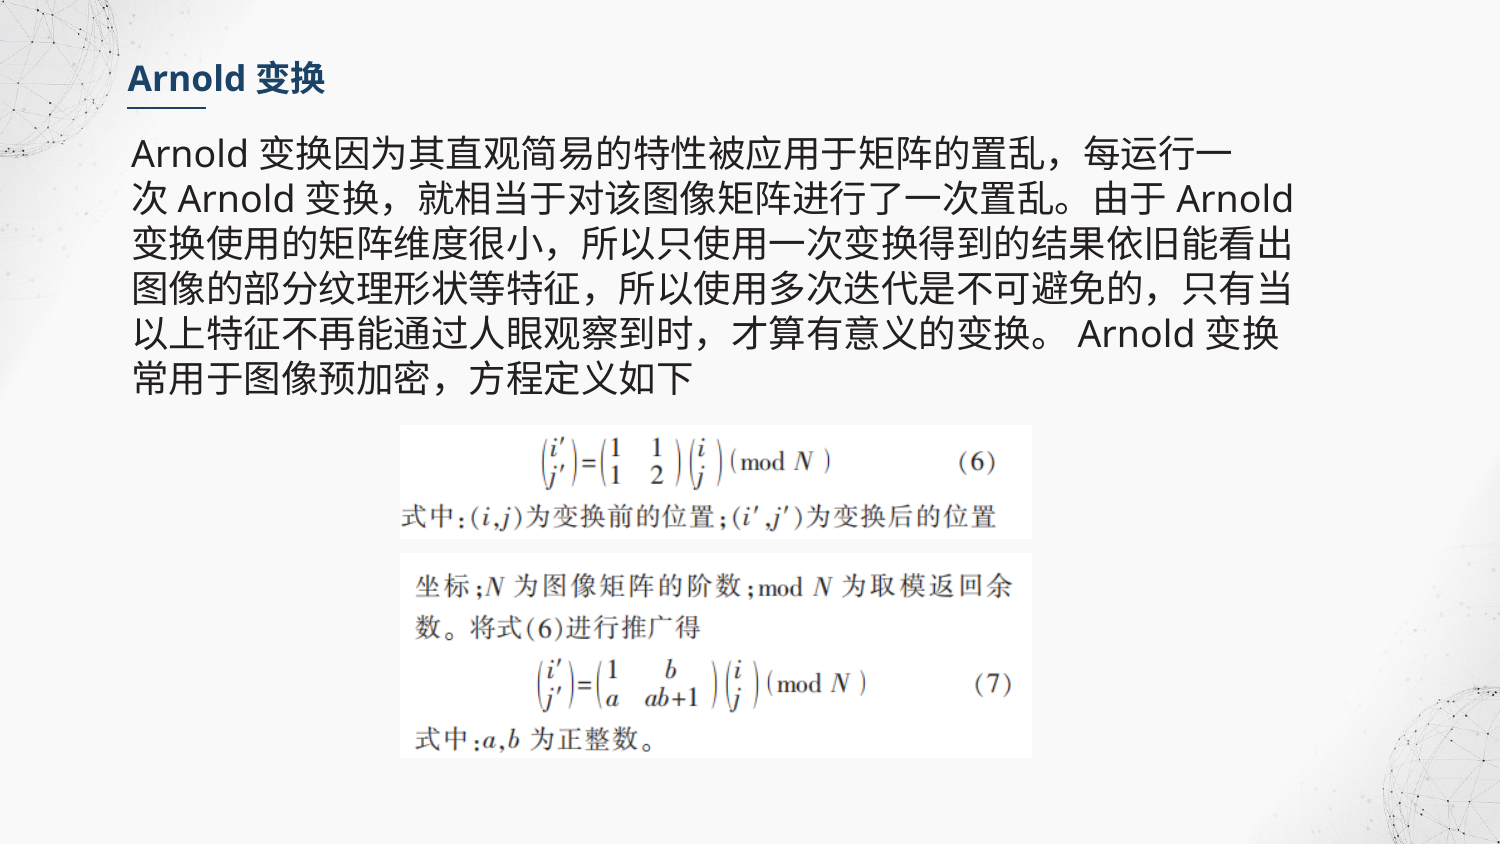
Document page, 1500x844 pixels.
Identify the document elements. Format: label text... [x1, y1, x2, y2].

picture [0, 0, 1500, 844]
text_box Arnold变换因为其直观简易的特性被应用于矩阵的置乱，每运行一 次Arnold变换，就相当于对该图像矩阵进行了一次置乱。由于Arnold变换使用的矩阵维度很小，所以只使用一次变换得到的结果依旧能看出图像的部分纹理形状等特征，所以使用多次迭代是不可避免的，只有当以上特征不再能通过人眼观察到时，才算有意义的变换。Arnold变换常用于图像预加密，方程定义如下 [116, 122, 1316, 407]
text_box Arnold变换 [116, 50, 488, 105]
